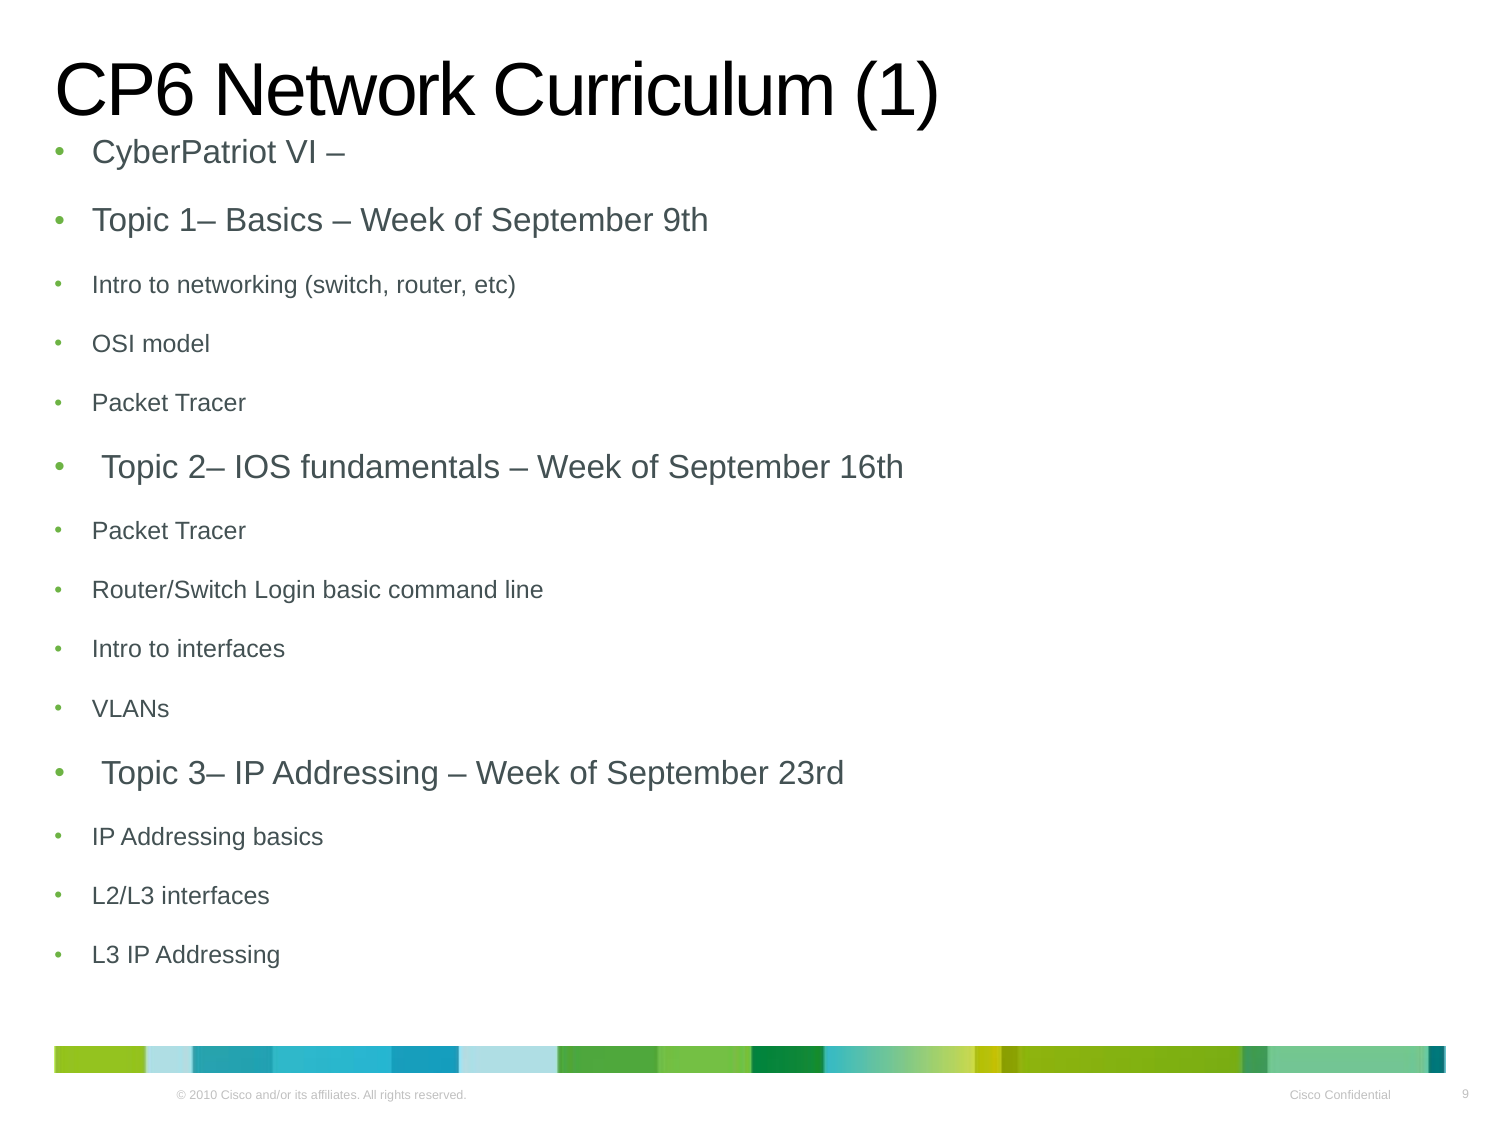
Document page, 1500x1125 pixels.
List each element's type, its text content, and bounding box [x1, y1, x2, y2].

title CP6 Network Curriculum (1) [41, 0, 1436, 138]
picture [54, 1046, 1446, 1073]
list CyberPatriot VI – Topic 1– Basics – Week of September 9th Intro to networking (switch, router, etc) OSI model Packet Tracer Topic 2– IOS fundamentals – Week of September 16th Packet Tracer Router/Switch Login basic command line Intro to interfaces VLANs Topic 3– IP Addressing – Week of September 23rd IP Addressing basics L2/L3 interfaces L3 IP Addressing [39, 125, 1152, 980]
